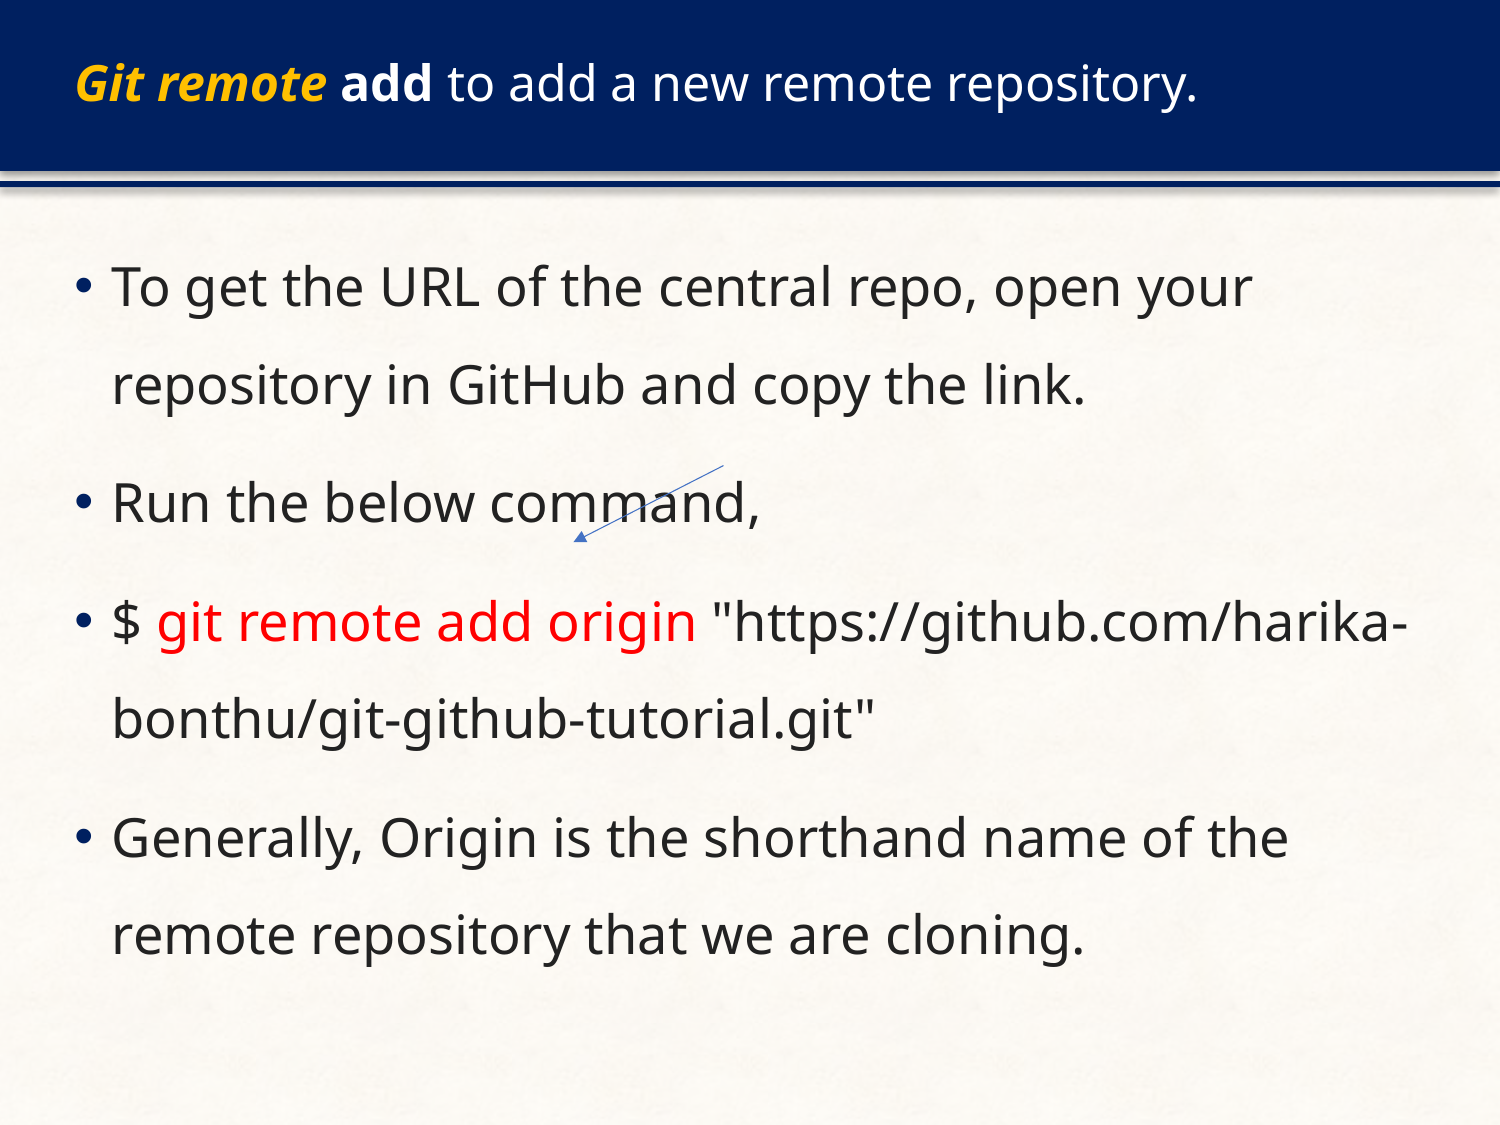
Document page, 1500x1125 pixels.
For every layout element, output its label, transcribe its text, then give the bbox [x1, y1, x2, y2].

list To get the URL of the central repo, open your repository in GitHub and copy the link. Run the below command, $ git remote add origin "https://github.com/harika-bonthu/git-github-tutorial.git" Generally, Origin is the shorthand name of the remote repository that we are cloning. [59, 212, 1468, 1099]
title Git remote add to add a new remote repository. [59, 0, 1500, 171]
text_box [573, 465, 724, 543]
